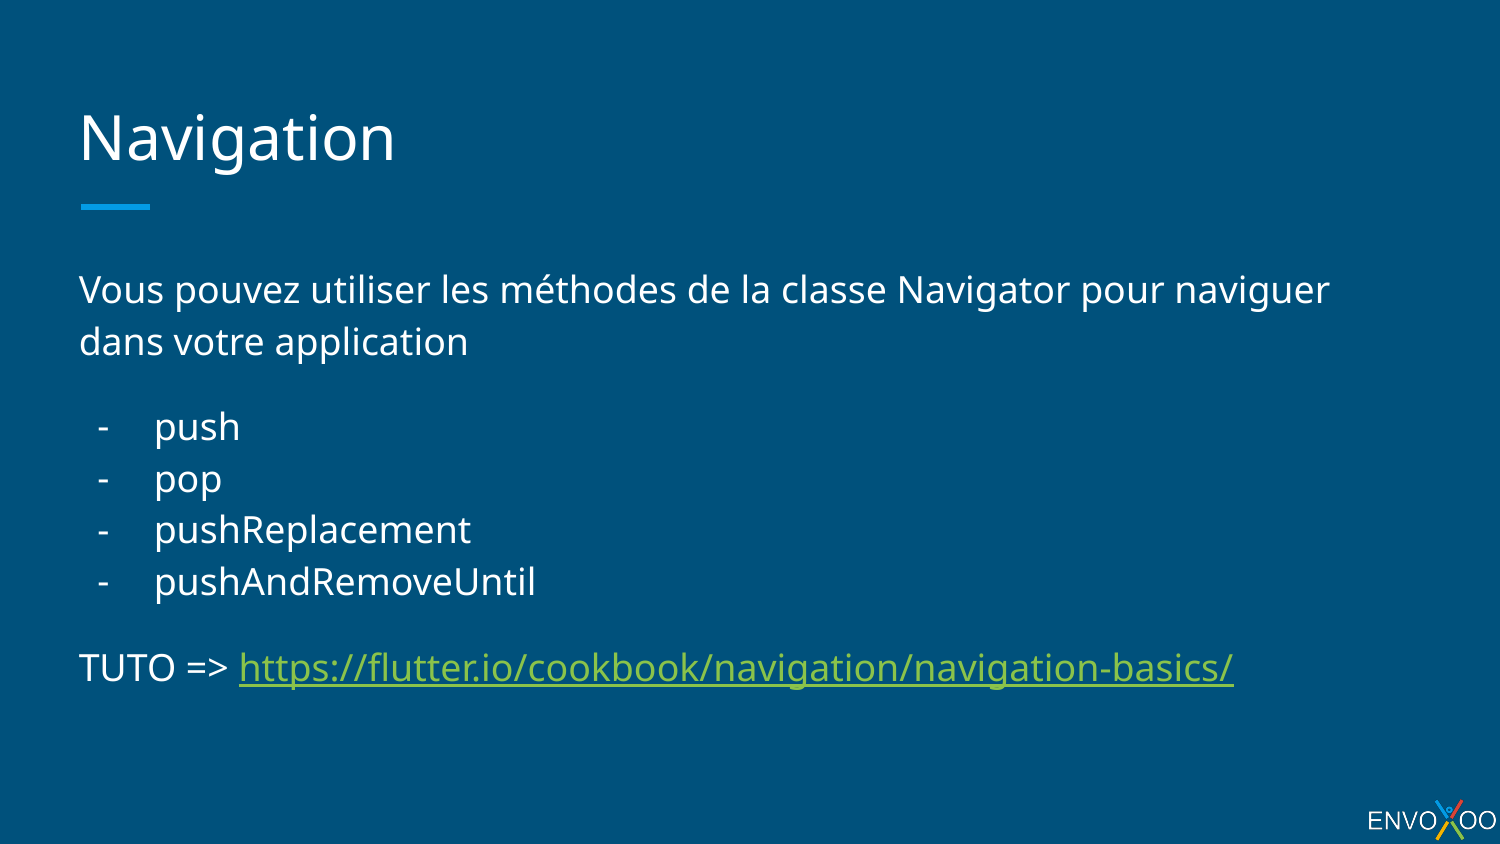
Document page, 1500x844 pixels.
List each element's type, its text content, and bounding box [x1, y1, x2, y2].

title Navigation [63, 75, 1437, 188]
list Vous pouvez utiliser les méthodes de la classe Navigator pour naviguer dans votre application push pop pushReplacement pushAndRemoveUntil TUTO => https://flutter.io/cookbook/navigation/navigation-basics/ [63, 244, 1437, 750]
picture [1451, 800, 1462, 818]
picture [1437, 822, 1448, 840]
picture [1370, 812, 1382, 829]
picture [1452, 822, 1463, 838]
